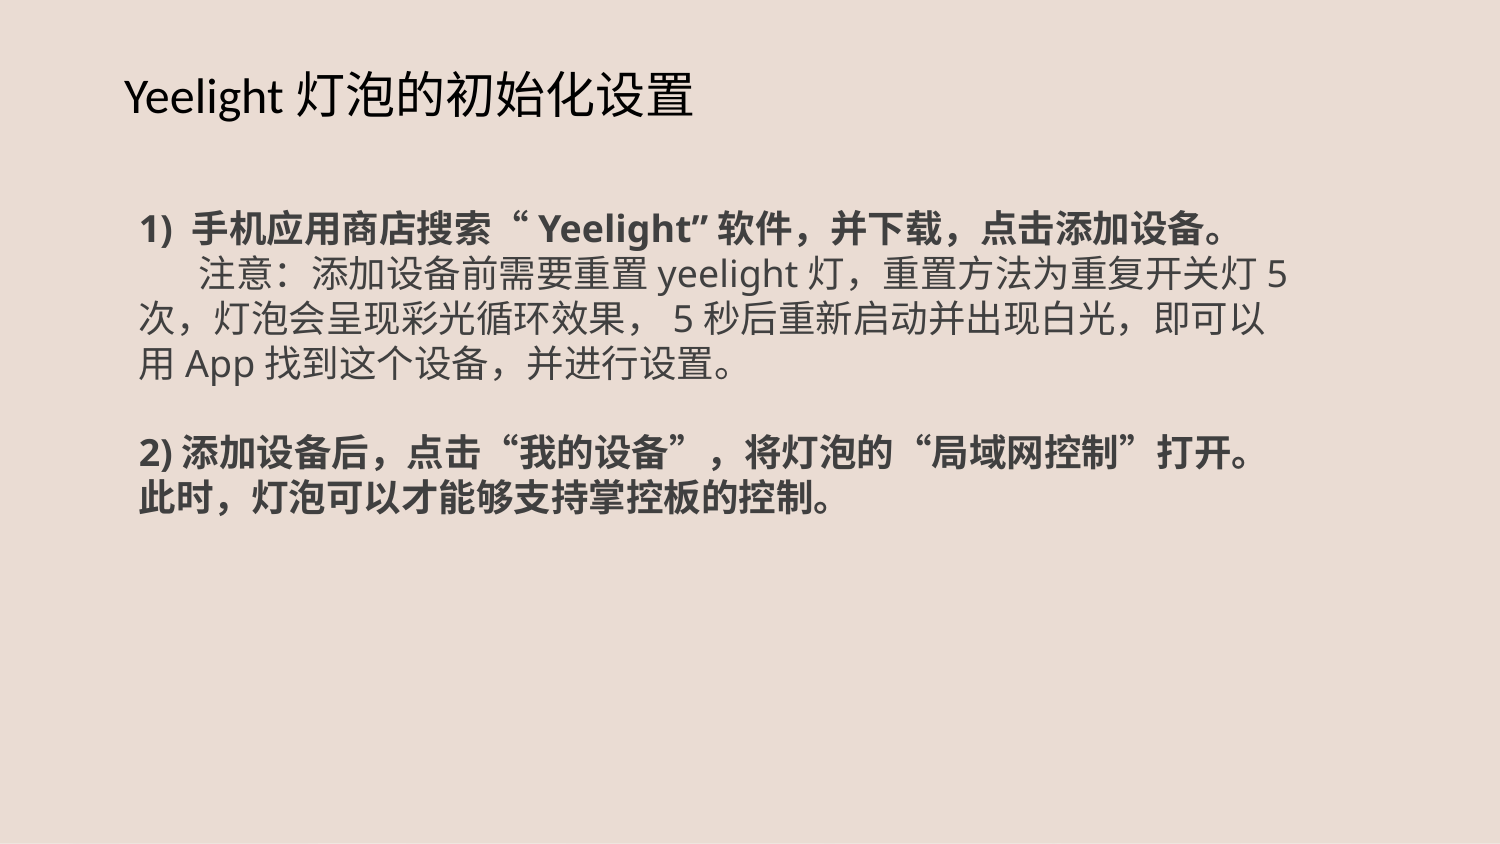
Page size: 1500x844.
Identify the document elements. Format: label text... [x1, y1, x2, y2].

text_box 1) 手机应用商店搜索“Yeelight”软件，并下载，点击添加设备。 注意：添加设备前需要重置yeelight灯，重置方法为重复开关灯5次，灯泡会呈现彩光循环效果，5秒后重新启动并出现白光，即可以用App找到这个设备，并进行设置。 [123, 197, 1317, 393]
text_box Yeelight灯泡的初始化设置 [109, 55, 711, 131]
text_box 2)添加设备后，点击“我的设备”，将灯泡的“局域网控制”打开。此时，灯泡可以才能够支持掌控板的控制。 [123, 421, 1317, 527]
